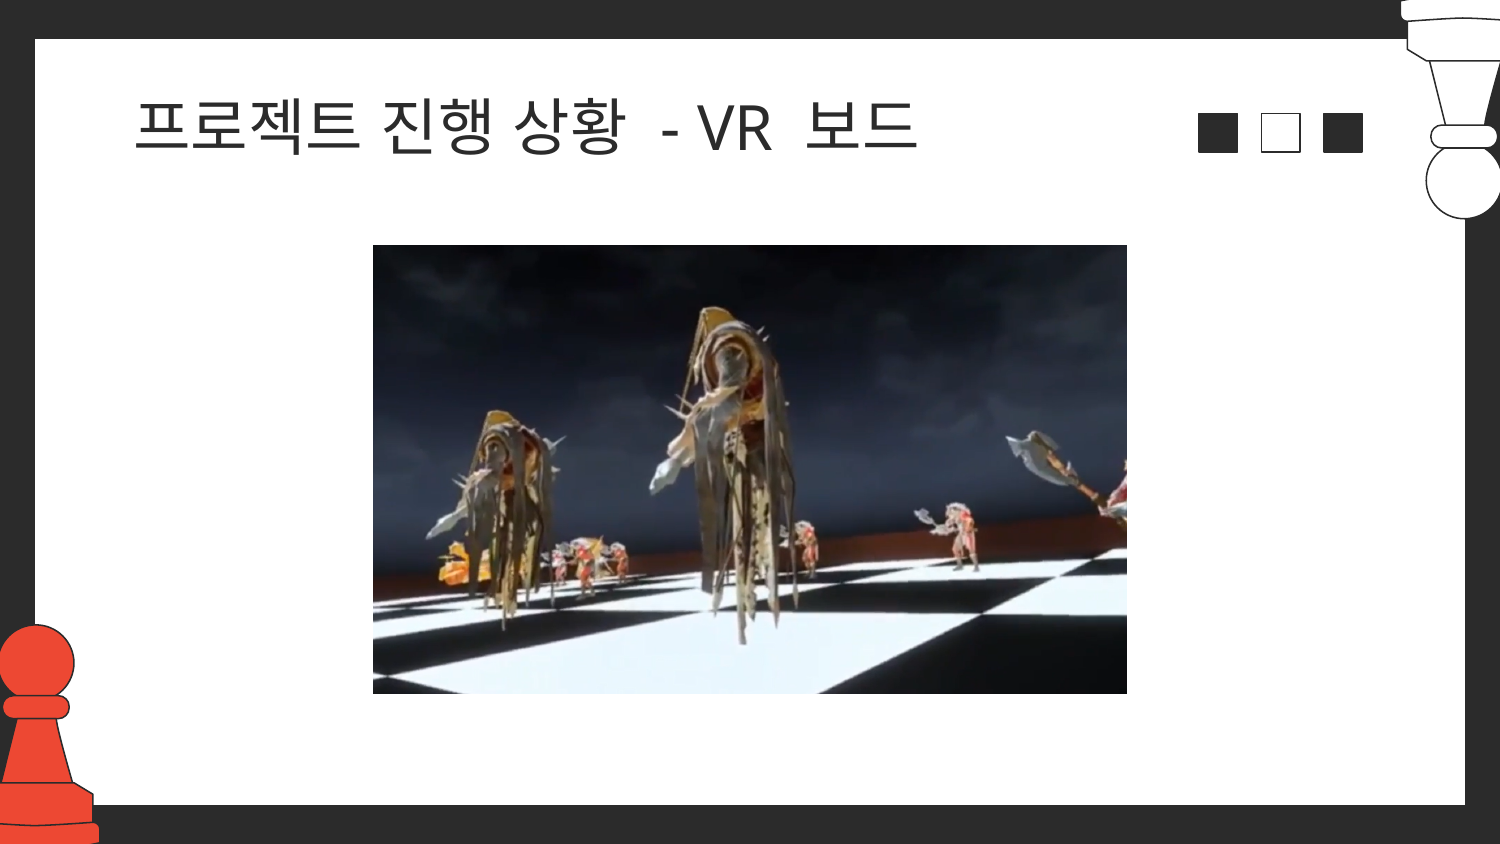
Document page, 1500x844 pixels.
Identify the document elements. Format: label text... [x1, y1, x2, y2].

title 프로젝트 진행 상황 - VR 보드 [118, 72, 1382, 167]
picture [372, 244, 1127, 695]
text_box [1198, 113, 1363, 153]
